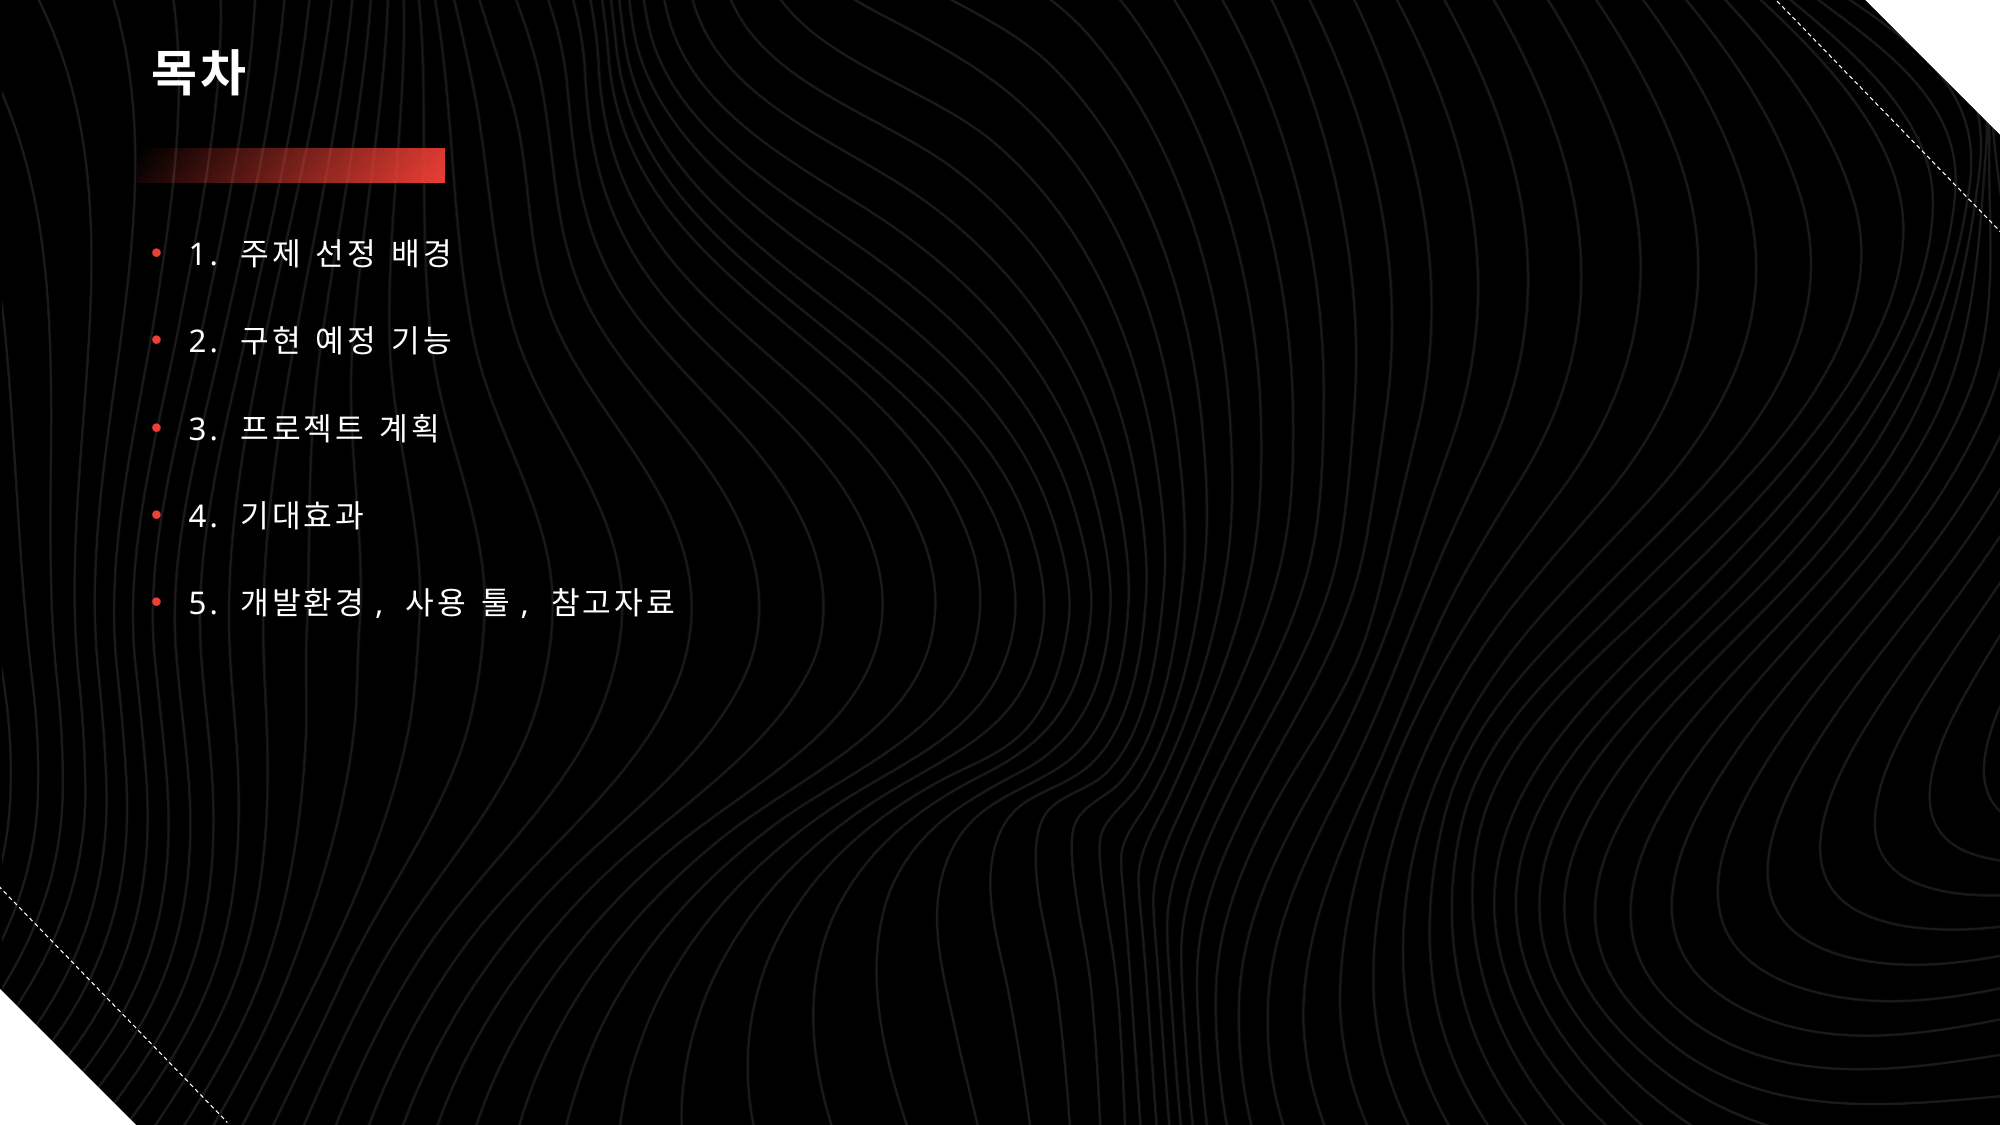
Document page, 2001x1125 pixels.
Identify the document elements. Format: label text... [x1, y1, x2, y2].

list 1. 주제 선정 배경 2. 구현 예정 기능 3. 프로젝트 계획 4. 기대효과 5. 개발환경, 사용 툴, 참고자료 [136, 207, 1864, 946]
title 목차 [136, 27, 1863, 124]
